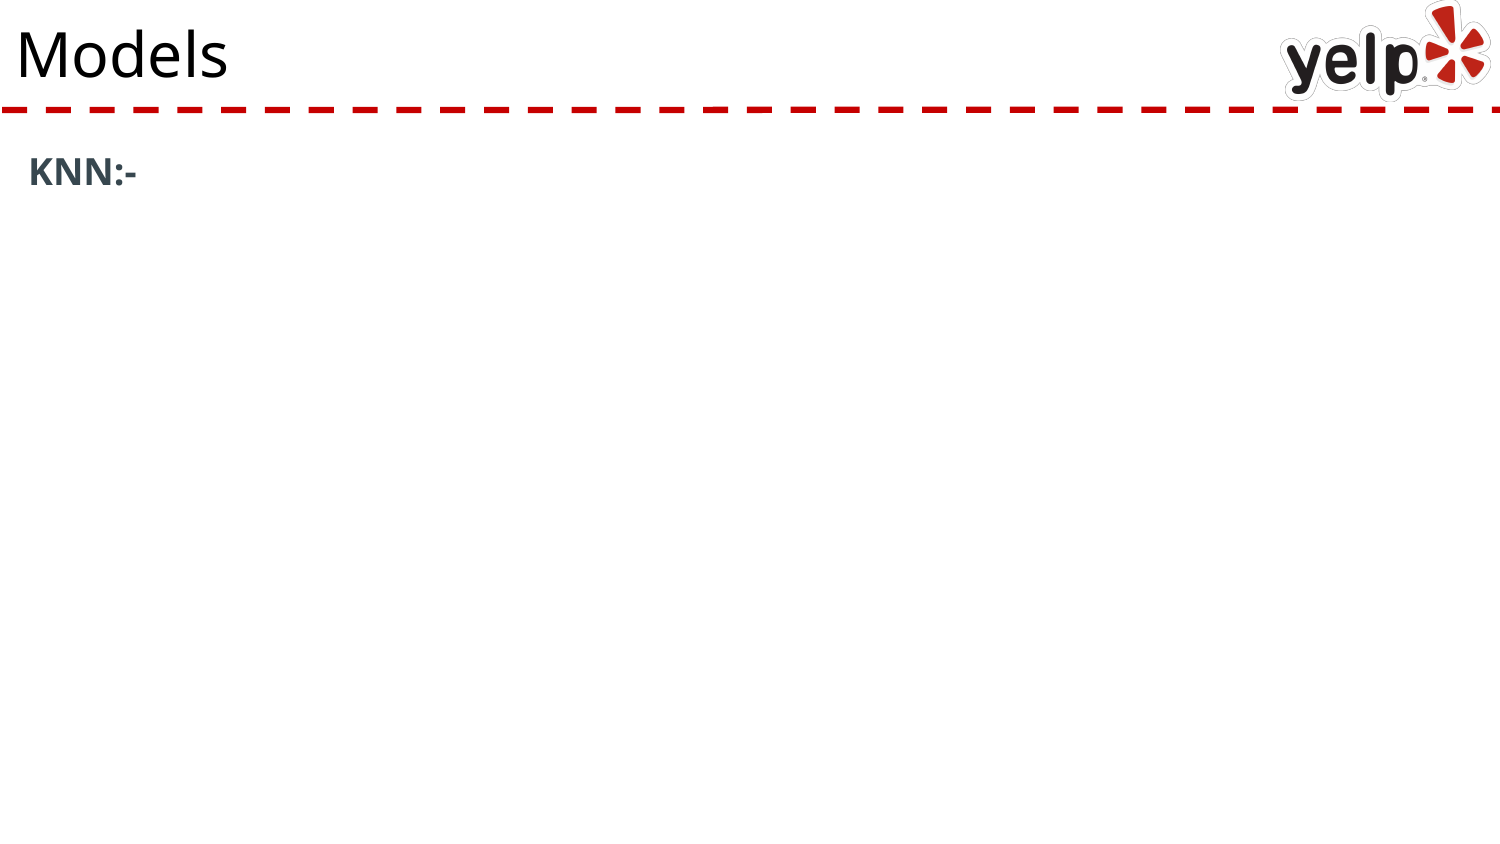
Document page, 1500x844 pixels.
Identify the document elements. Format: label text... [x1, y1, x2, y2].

list KNN:- [13, 125, 1411, 687]
picture [1280, 0, 1491, 102]
title Models [0, 0, 481, 113]
